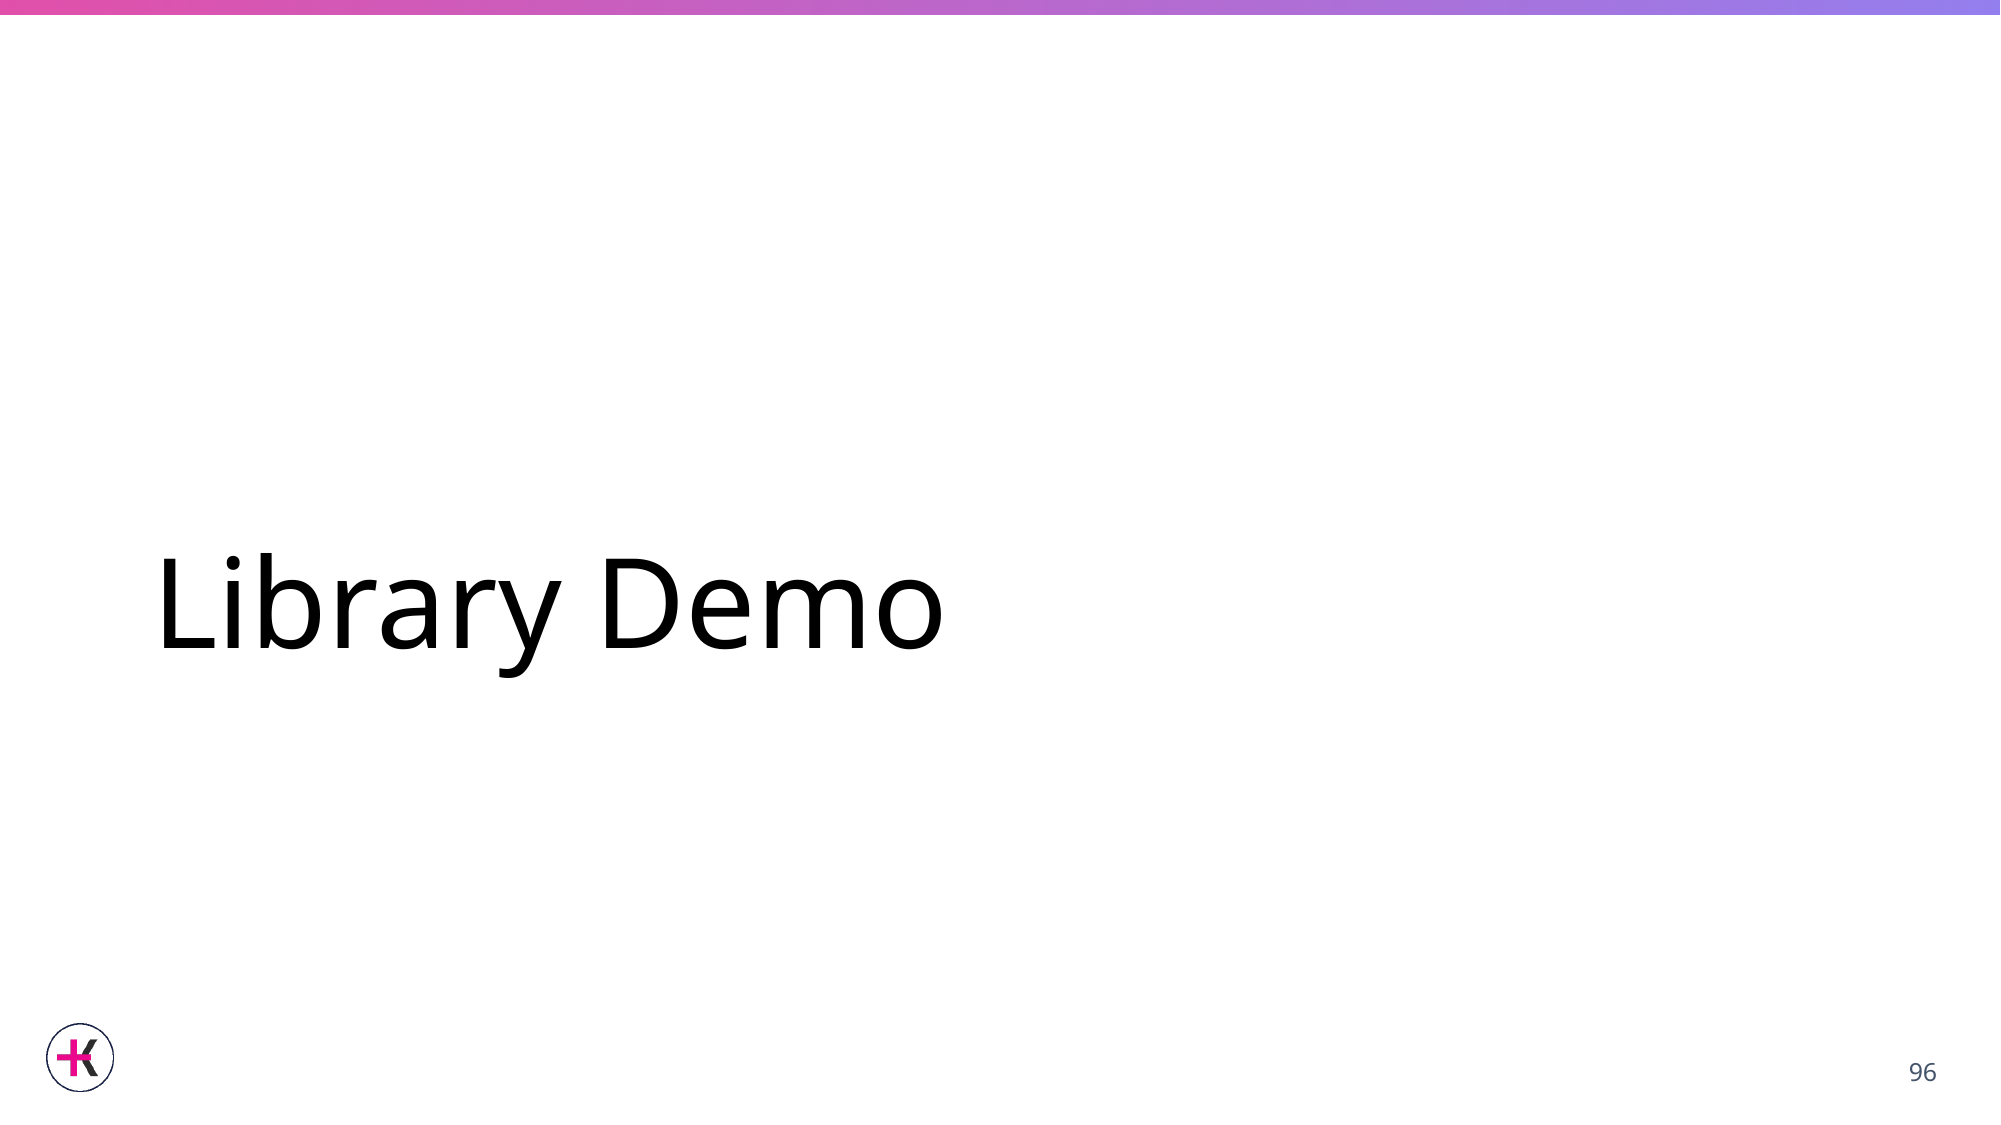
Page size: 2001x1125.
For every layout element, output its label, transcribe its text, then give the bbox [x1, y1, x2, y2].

picture [46, 1023, 114, 1092]
title Library Demo [137, 473, 1863, 744]
picture [0, 0, 2000, 15]
